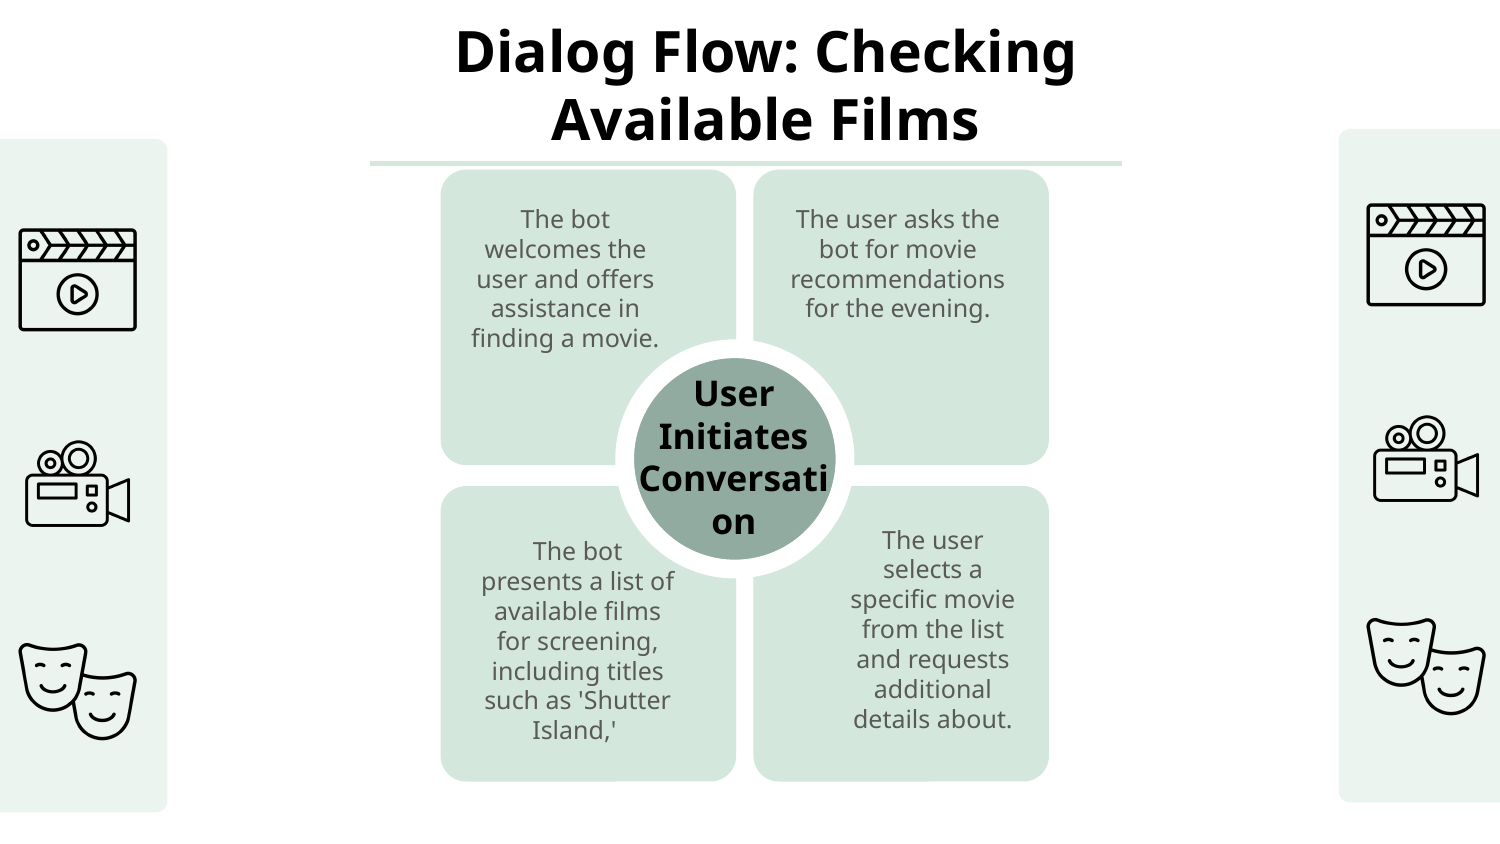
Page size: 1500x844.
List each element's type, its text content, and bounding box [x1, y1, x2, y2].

picture [1363, 187, 1489, 314]
text_box User Initiates Conversation [619, 356, 848, 467]
text_box The user selects a specific movie from the list and requests additional details about. [825, 509, 1041, 776]
text_box The bot presents a list of available films for screening, including titles such as 'Shutter Island,' [463, 492, 692, 729]
text_box The bot welcomes the user and offers assistance in finding a movie. [451, 188, 680, 407]
picture [14, 628, 141, 755]
picture [22, 428, 133, 539]
picture [1370, 403, 1482, 514]
picture [1363, 603, 1489, 730]
picture [14, 212, 141, 339]
title Dialog Flow: Checking Available Films [355, 28, 1177, 139]
text_box The user asks the bot for movie recommendations for the evening. [769, 188, 1027, 398]
